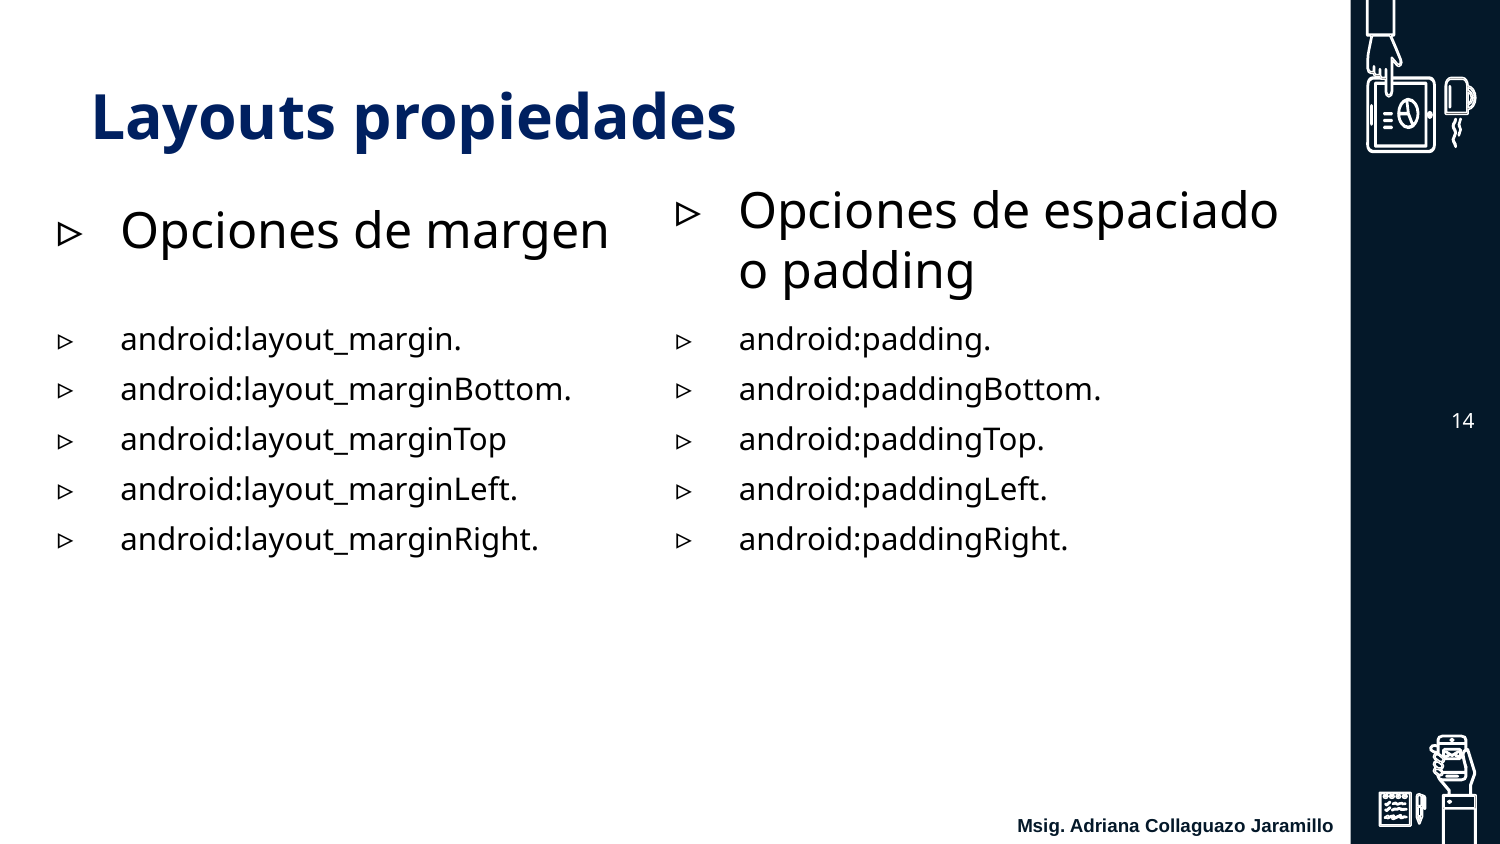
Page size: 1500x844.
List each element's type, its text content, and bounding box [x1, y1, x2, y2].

list Opciones de margen [30, 183, 648, 274]
list android:layout_margin. android:layout_marginBottom. android:layout_marginTop android:layout_marginLeft. android:layout_marginRight. [30, 304, 648, 774]
list Opciones de espaciado o padding [648, 163, 1312, 304]
title Layouts propiedades [75, 25, 918, 167]
list android:padding. android:paddingBottom. android:paddingTop. android:paddingLeft. android:paddingRight. [648, 304, 1312, 775]
slide_number ‹#› [1425, 362, 1500, 482]
